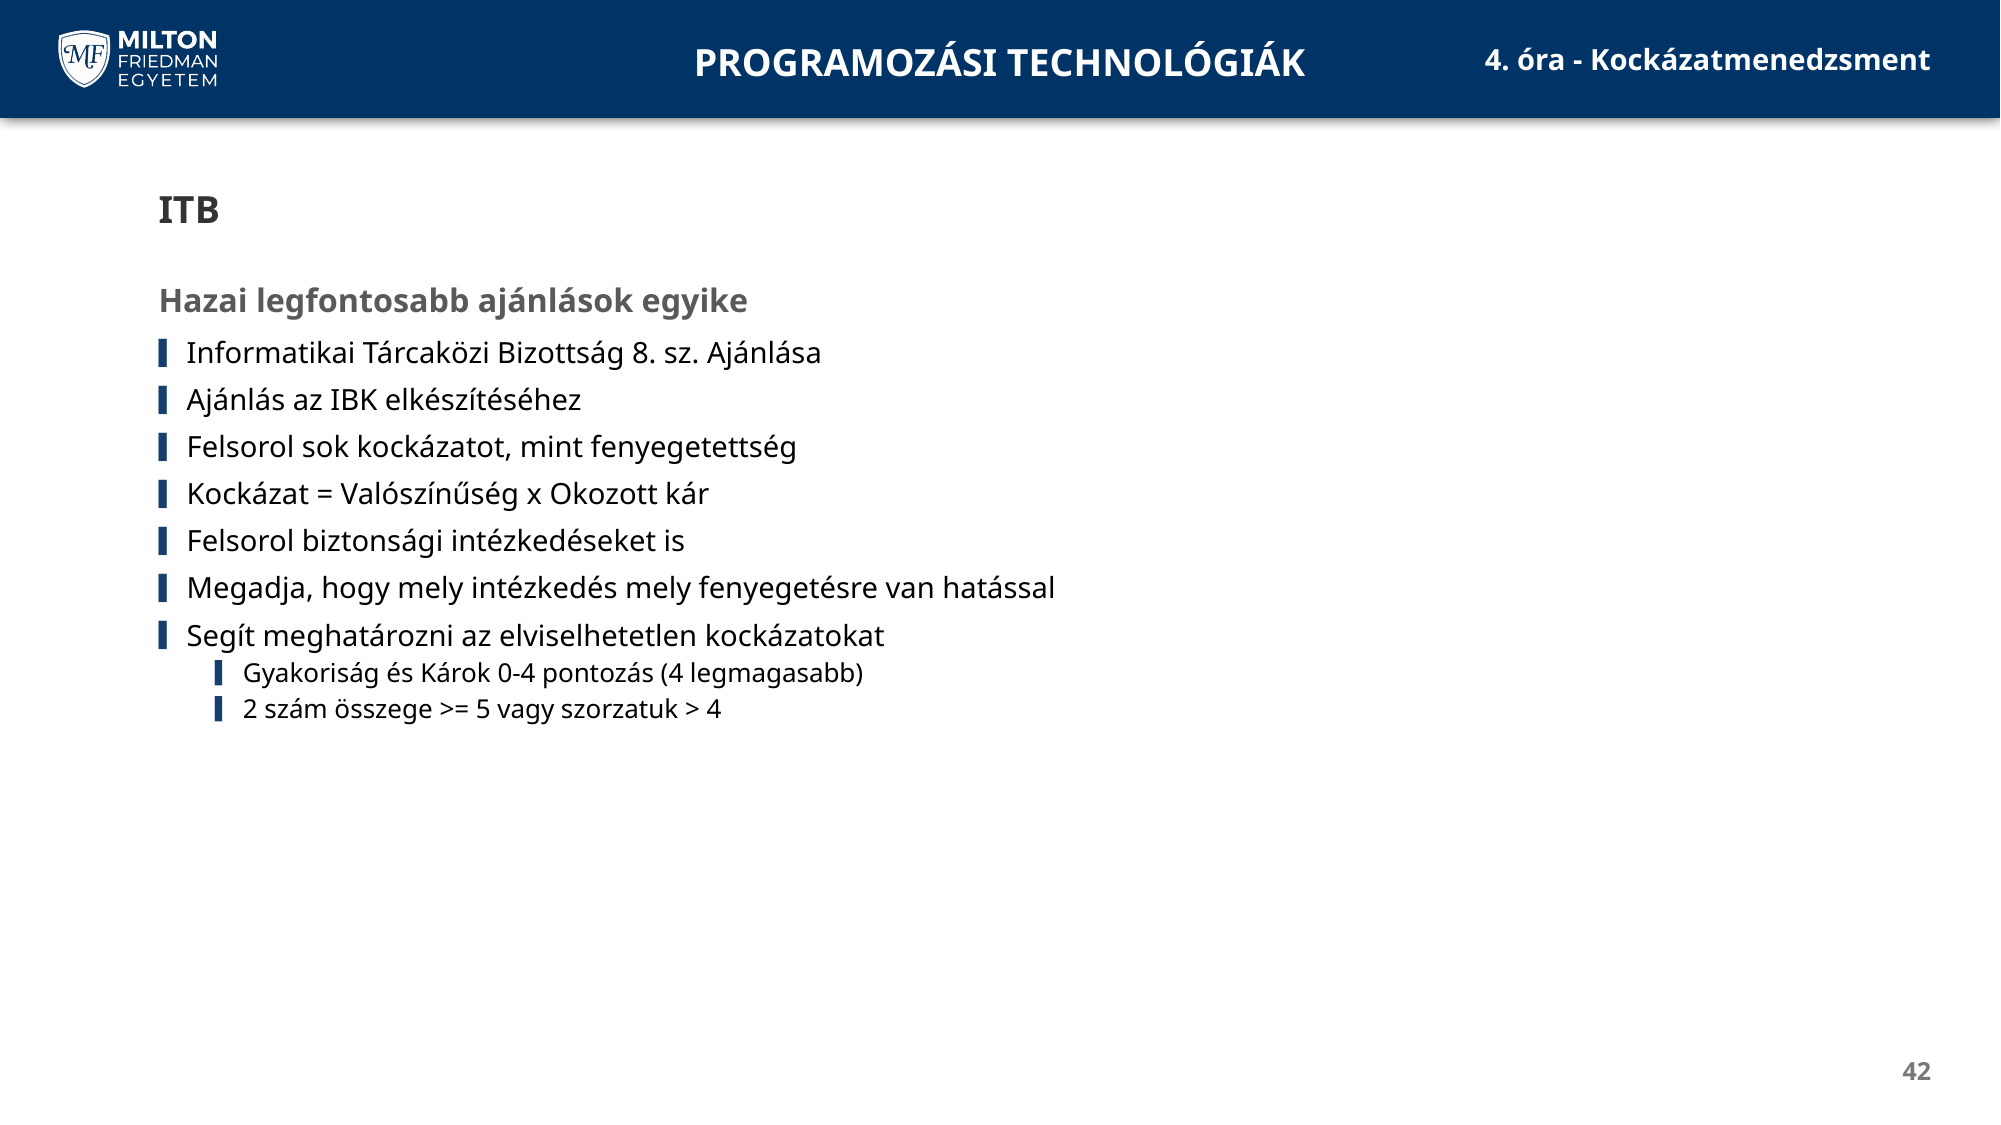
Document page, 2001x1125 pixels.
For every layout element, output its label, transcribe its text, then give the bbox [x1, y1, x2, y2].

picture [58, 29, 218, 89]
slide_number 41 [1496, 1042, 1947, 1103]
text_box 4. óra - Kockázatmenedzsment [1405, 33, 1947, 84]
text_box ITB [143, 179, 1857, 239]
text_box Hazai legfontosabb ajánlások egyike Informatikai Tárcaközi Bizottság 8. sz. Ajánlása Ajánlás az IBK elkészítéséhez Felsorol sok kockázatot, mint fenyegetettség Kockázat = Valószínűség x Okozott kár Felsorol biztonsági intézkedéseket is Megadja, hogy mely intézkedés mely fenyegetésre van hatással Segít meghatározni az elviselhetetlen kockázatokat Gyakoriság és Károk 0-4 pontozás (4 legmagasabb) 2 szám összege >= 5 vagy szorzatuk > 4 [143, 272, 1857, 1043]
text_box [0, 0, 2000, 120]
text_box PROGRAMOZÁSI TECHNOLÓGIÁK [608, 31, 1392, 92]
